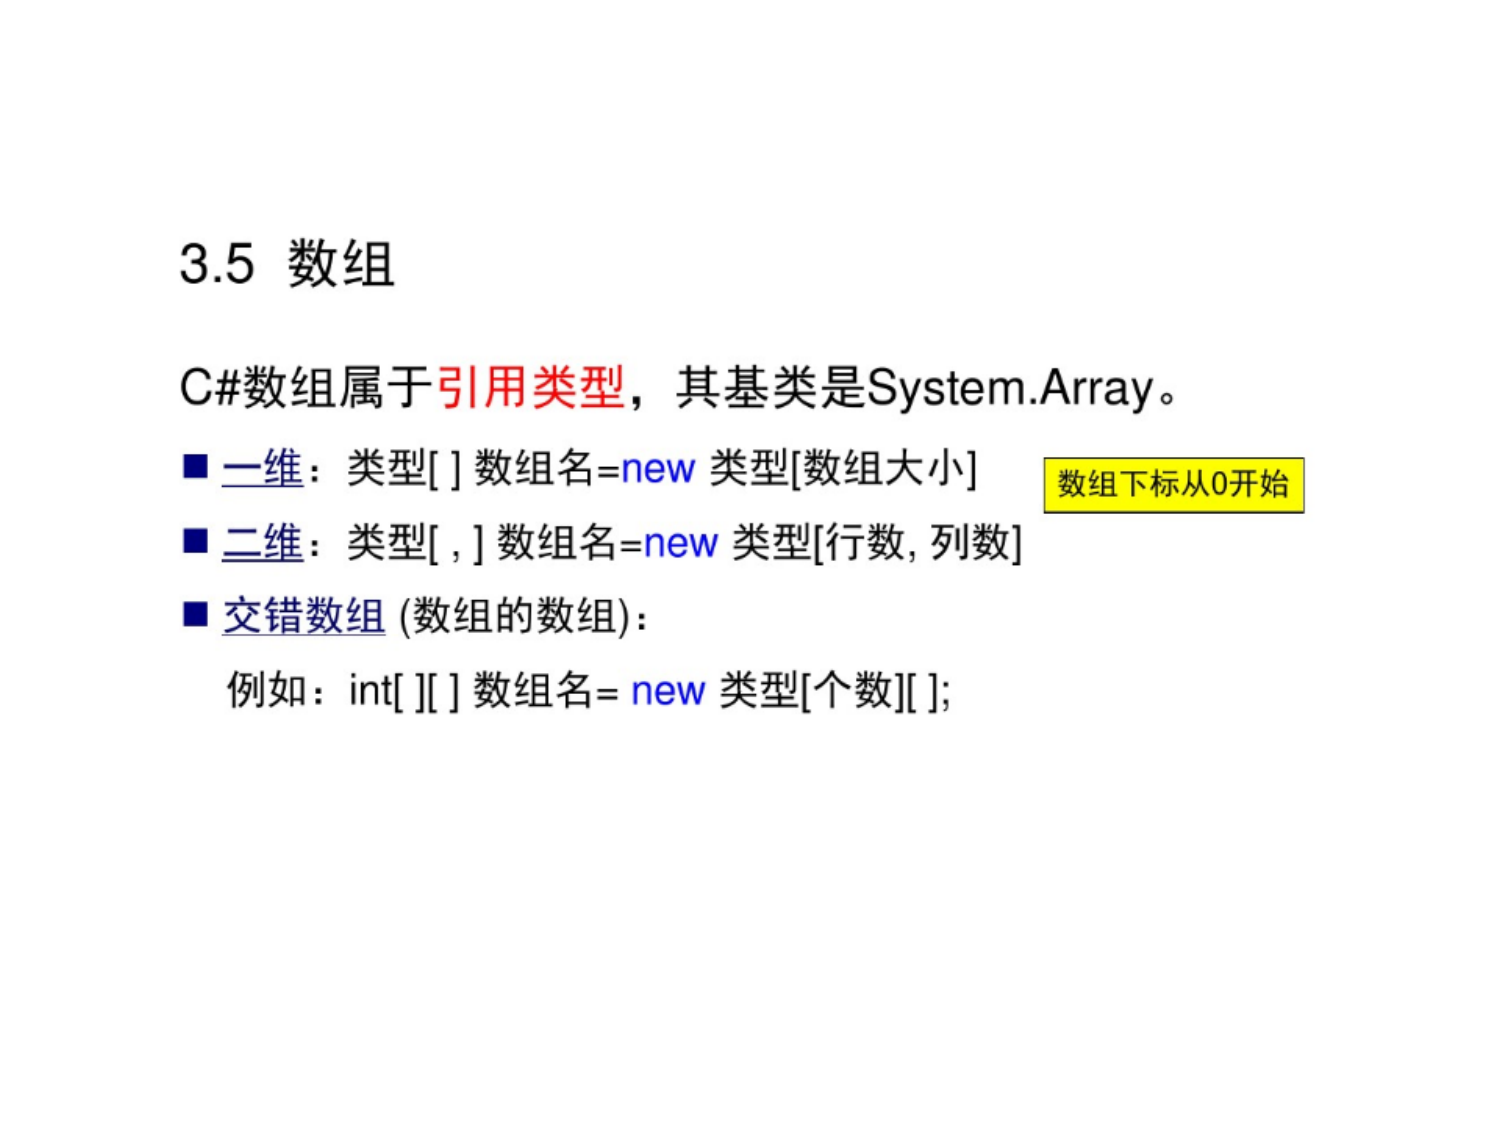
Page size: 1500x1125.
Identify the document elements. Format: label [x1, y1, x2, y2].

picture [111, 215, 1389, 910]
